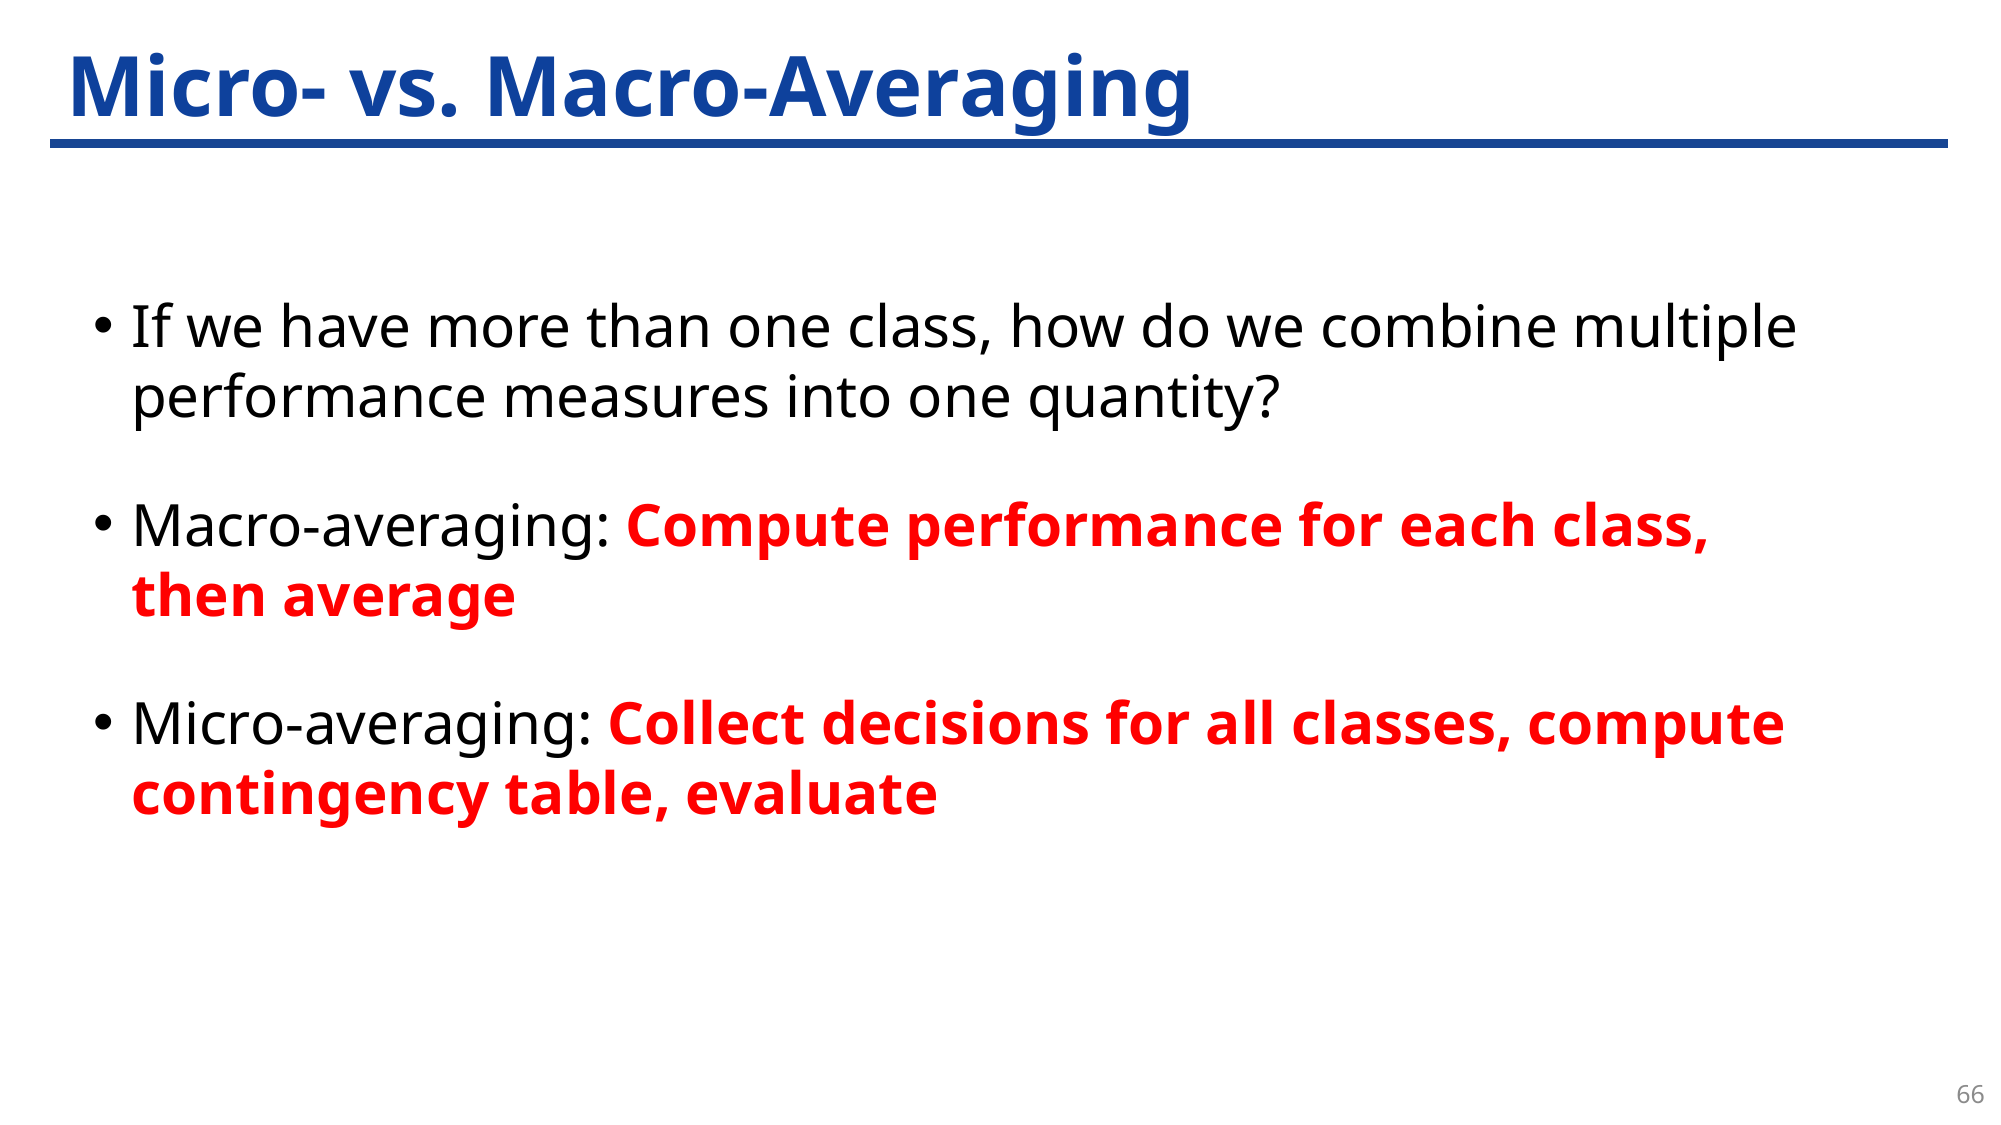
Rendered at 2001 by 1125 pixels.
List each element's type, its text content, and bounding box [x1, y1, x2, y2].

list If we have more than one class, how do we combine multiple performance measures into one quantity? Macro-averaging: Compute performance for each class, then average Micro-averaging: Collect decisions for all classes, compute contingency table, evaluate [78, 281, 1830, 942]
title Micro- vs. Macro-Averaging [51, 39, 1947, 140]
slide_number 66 [1899, 1065, 2000, 1125]
